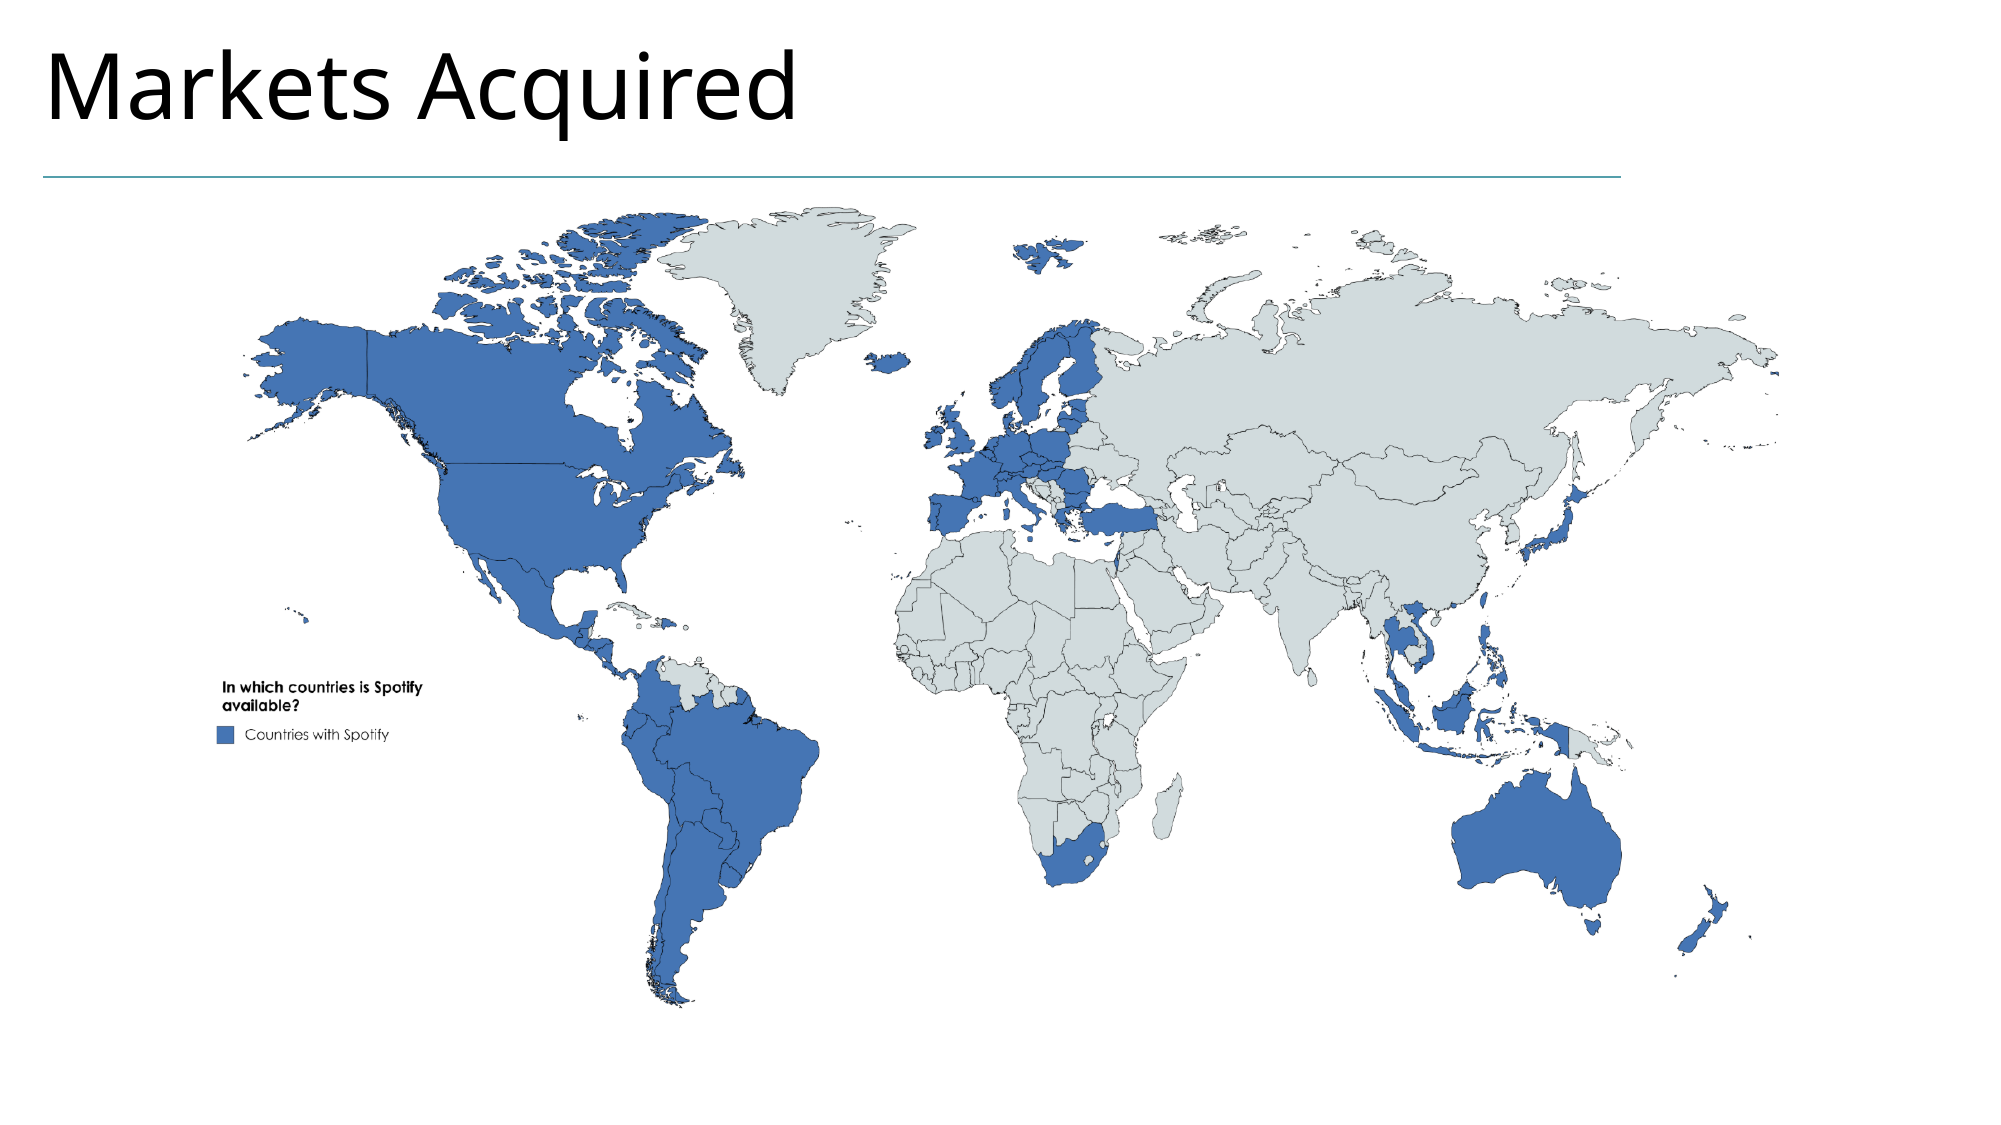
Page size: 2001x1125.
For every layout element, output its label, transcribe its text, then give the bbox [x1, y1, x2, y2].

picture [206, 201, 1780, 1009]
title Markets Acquired [43, 27, 1532, 139]
